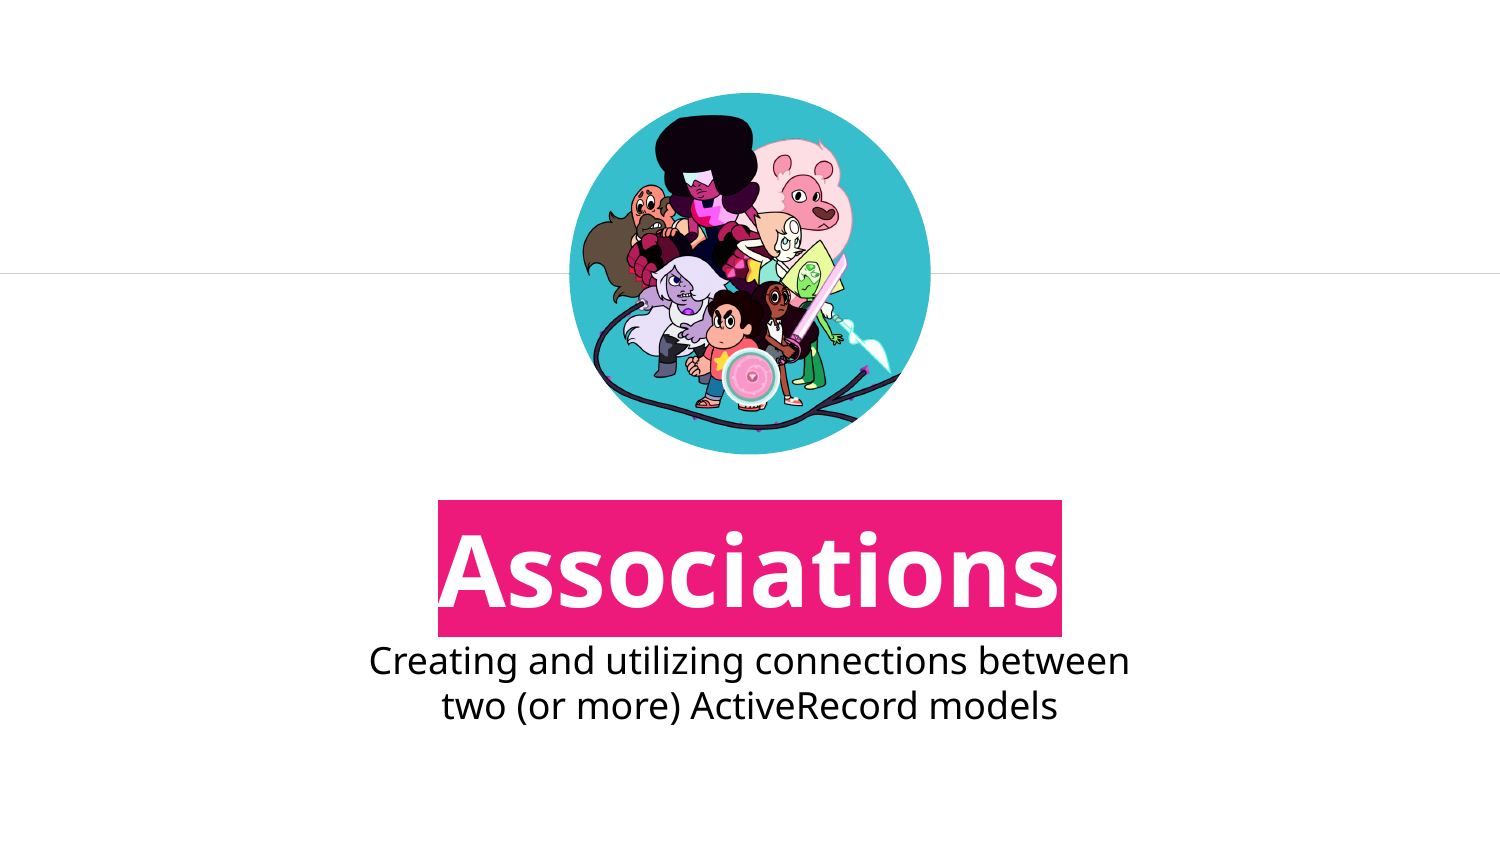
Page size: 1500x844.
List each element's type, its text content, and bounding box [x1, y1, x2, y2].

title Associations [320, 472, 1180, 622]
subtitle Creating and utilizing connections between two (or more) ActiveRecord models [320, 622, 1180, 751]
picture [568, 92, 931, 455]
